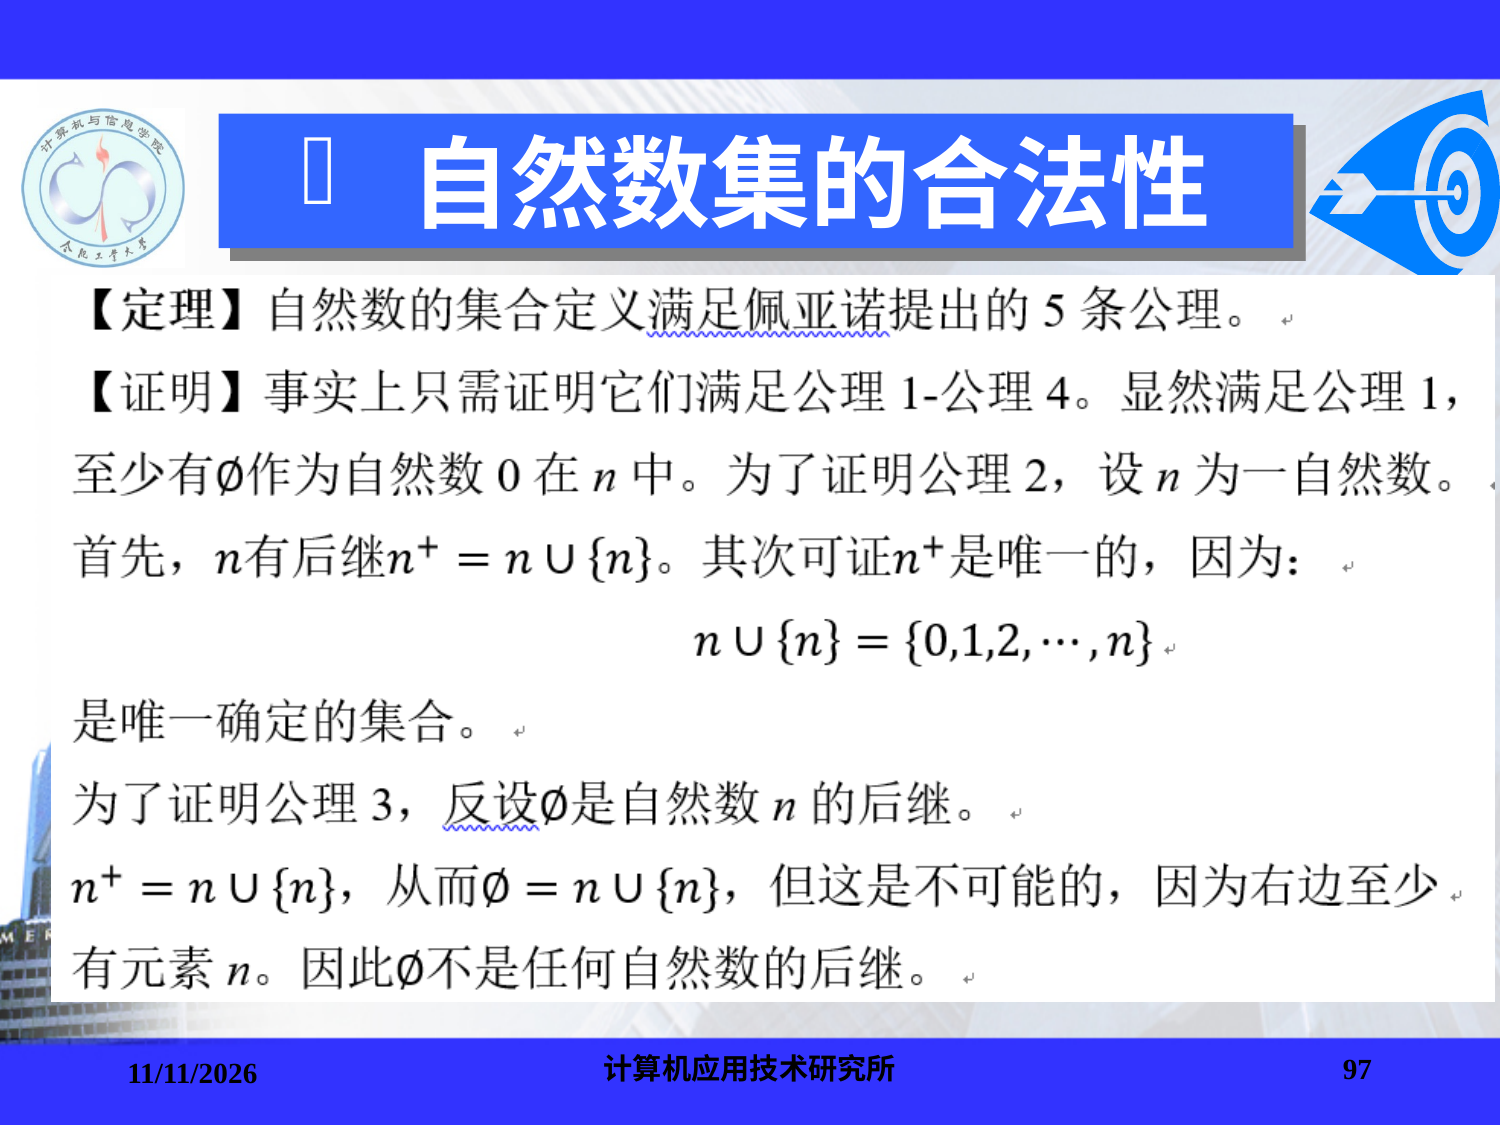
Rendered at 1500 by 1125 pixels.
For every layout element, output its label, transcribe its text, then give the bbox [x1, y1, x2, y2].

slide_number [112, 1046, 425, 1122]
slide_number 97 [1074, 1042, 1388, 1118]
footer 计算机应用技术研究所 [512, 1042, 988, 1118]
picture [0, 0, 1500, 1125]
text_box 自然数集的合法性 [218, 113, 1294, 249]
